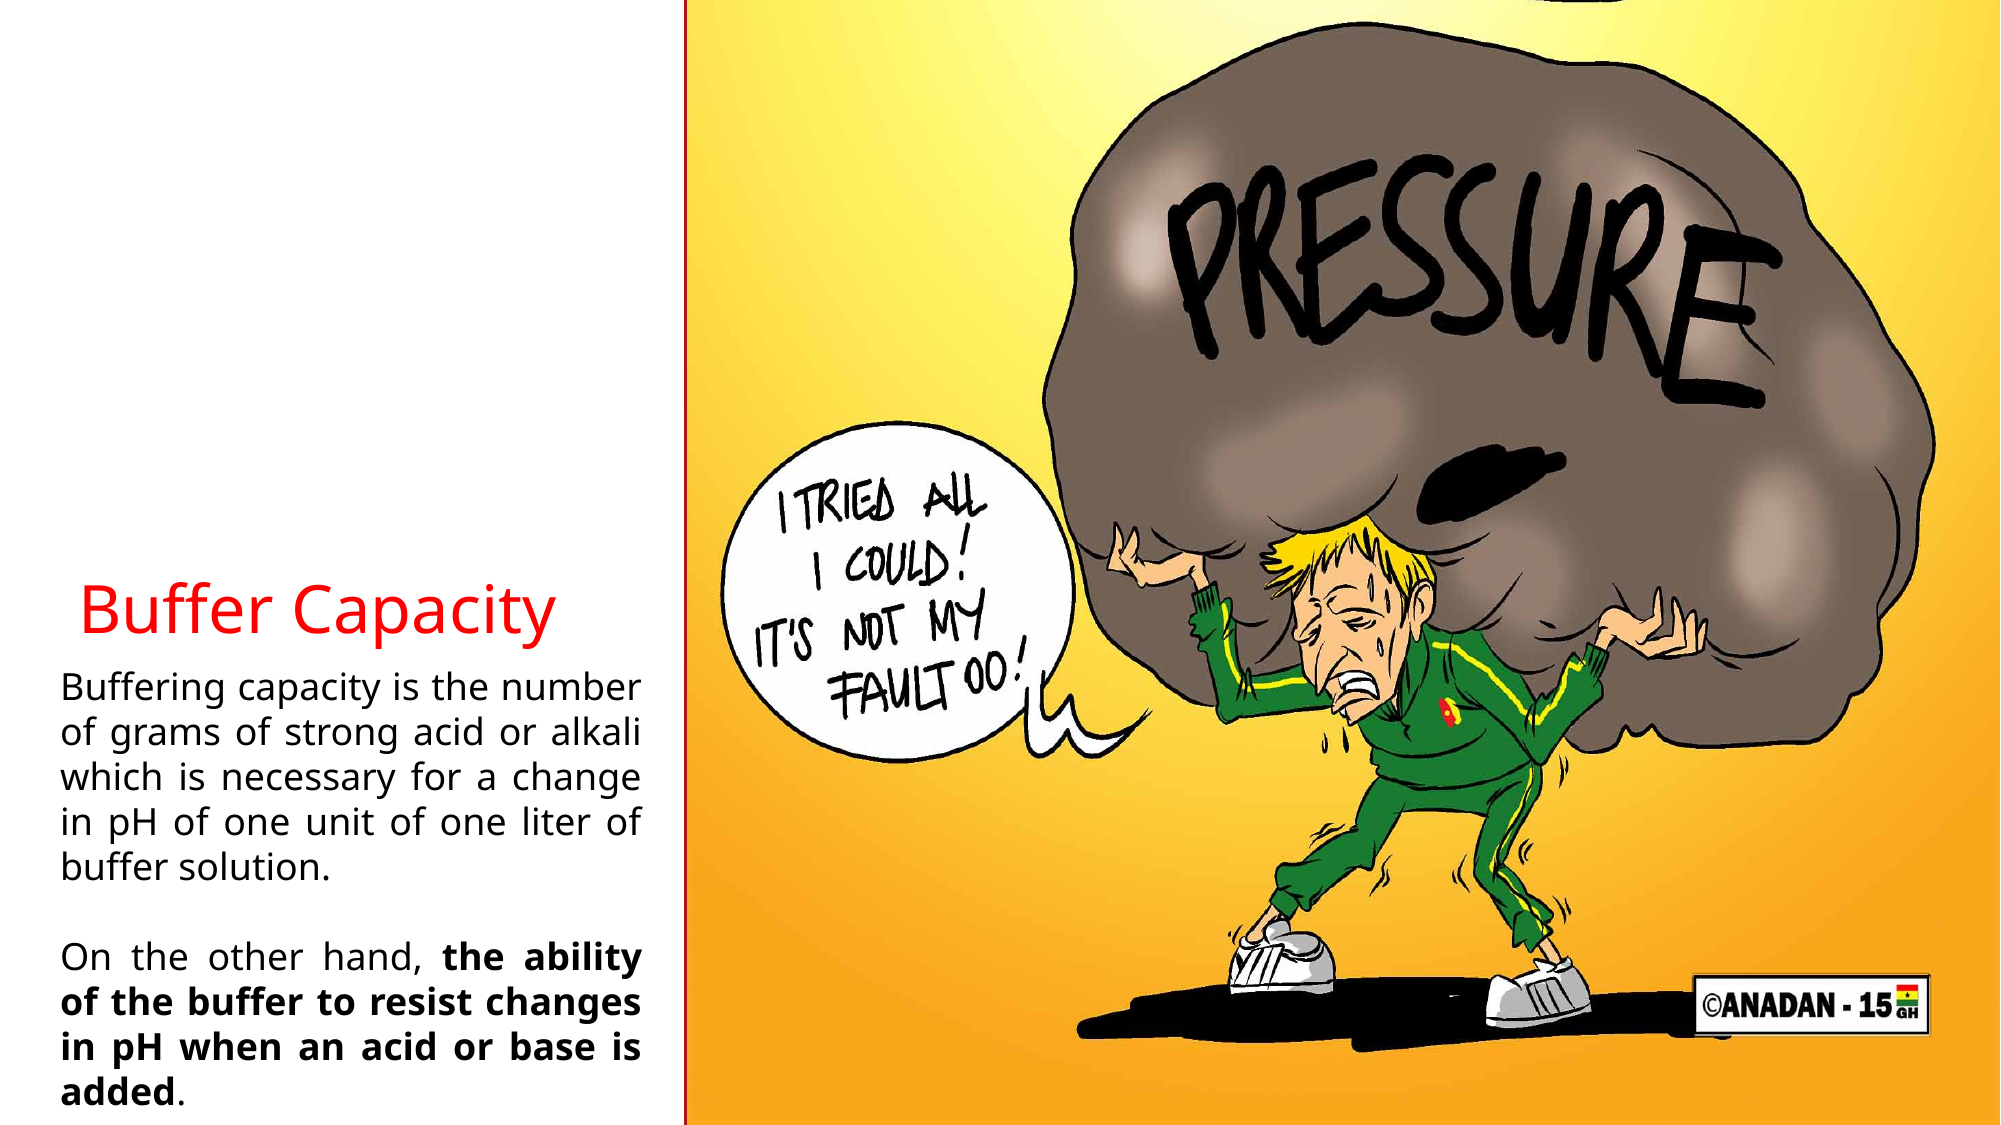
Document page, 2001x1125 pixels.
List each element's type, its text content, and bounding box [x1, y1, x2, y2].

picture [686, 0, 2000, 1125]
text_box Buffering capacity is the number of grams of strong acid or alkali which is necessary for а change in pH of one unit of one liter of buffer solution. On the other hand, the ability of the buffer to resist changes in pH when an acid or base is added. [45, 655, 657, 1121]
text_box Buffer Capacity [63, 559, 590, 655]
